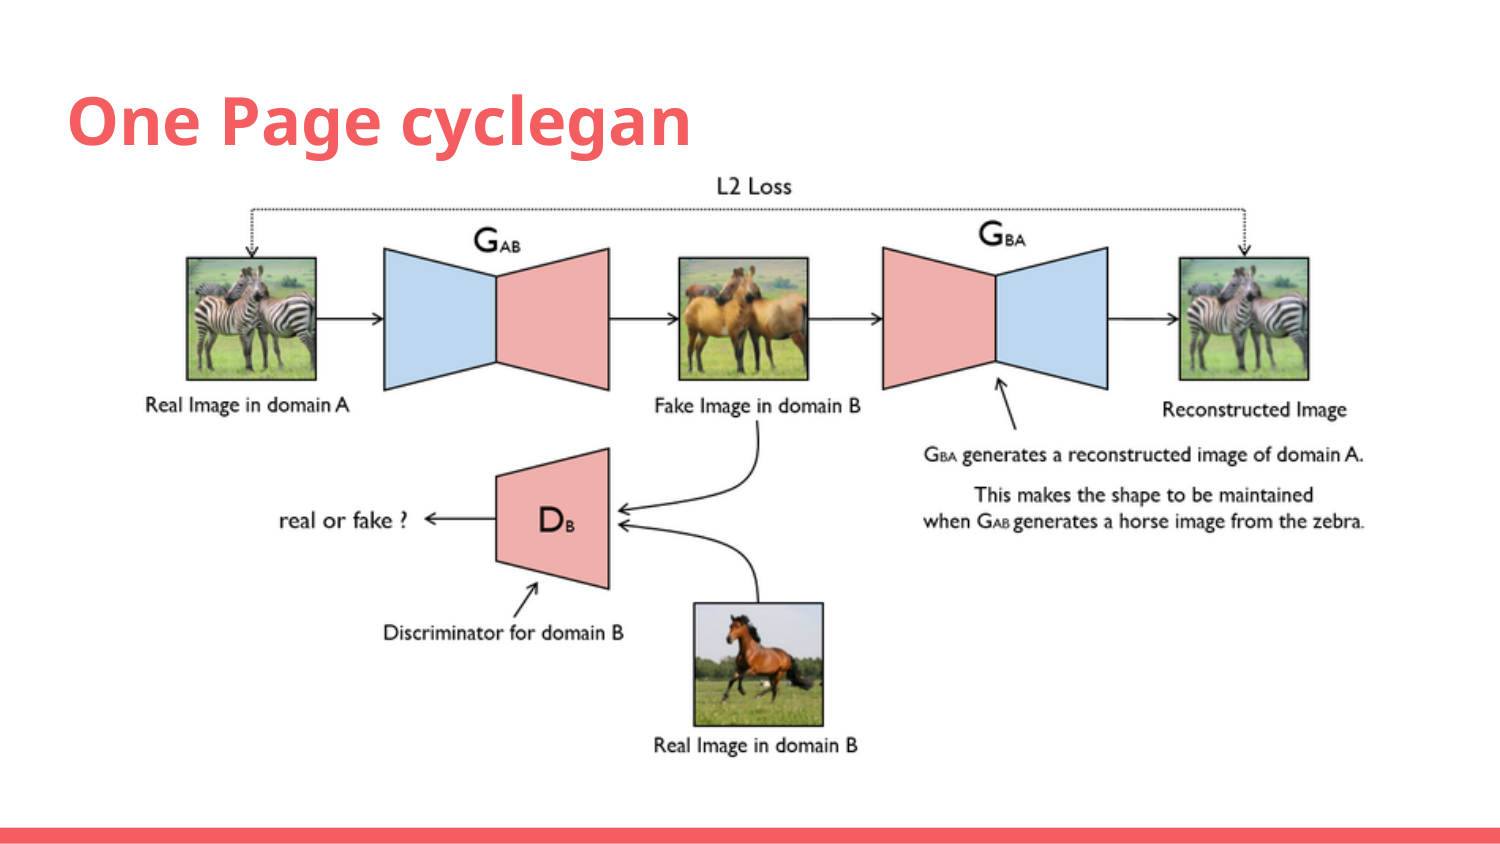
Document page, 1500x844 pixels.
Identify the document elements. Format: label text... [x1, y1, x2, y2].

title One Page cyclegan [51, 64, 1449, 167]
picture [118, 171, 1382, 792]
